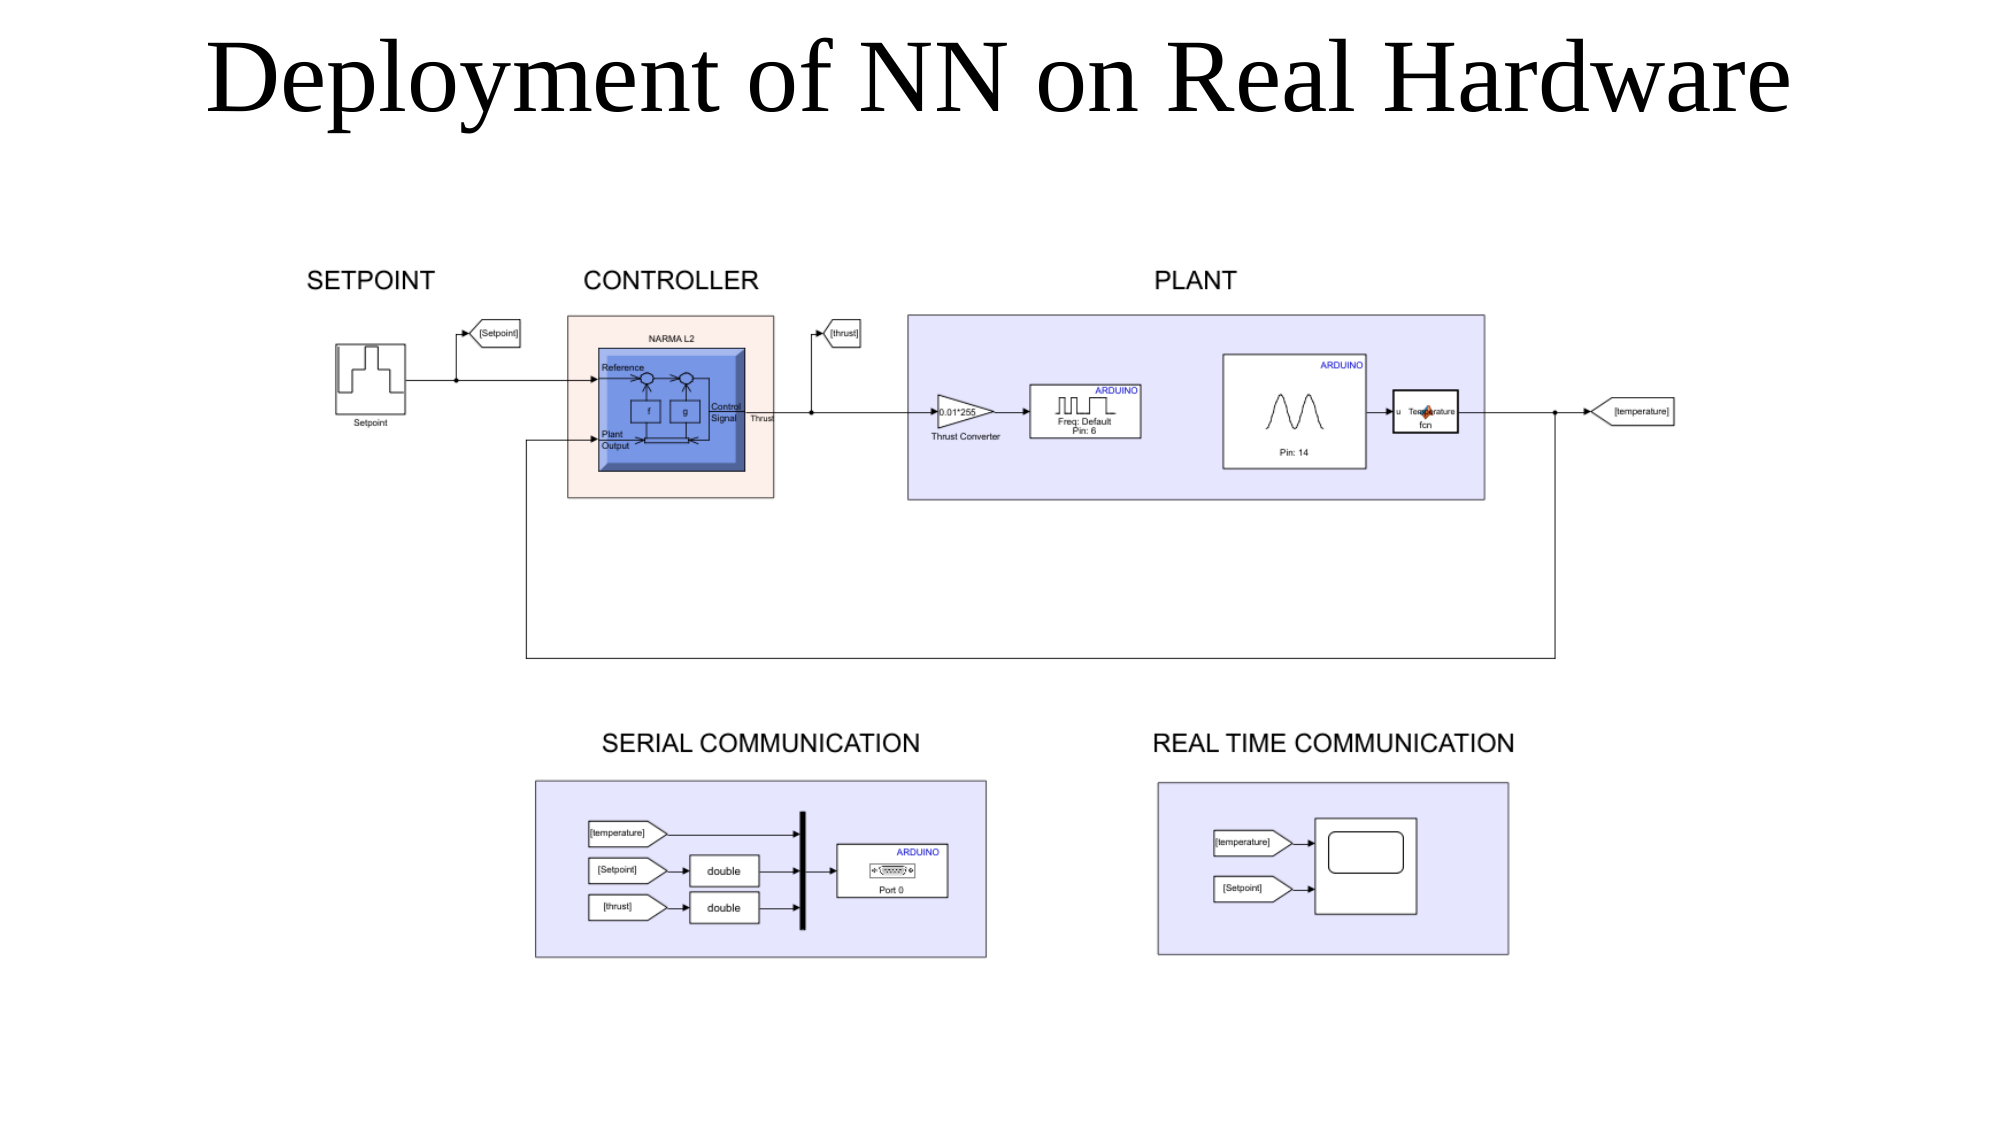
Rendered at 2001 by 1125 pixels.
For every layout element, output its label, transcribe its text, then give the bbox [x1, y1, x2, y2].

text_box Deployment of NN on Real Hardware [0, 0, 2000, 140]
picture [265, 157, 1735, 968]
